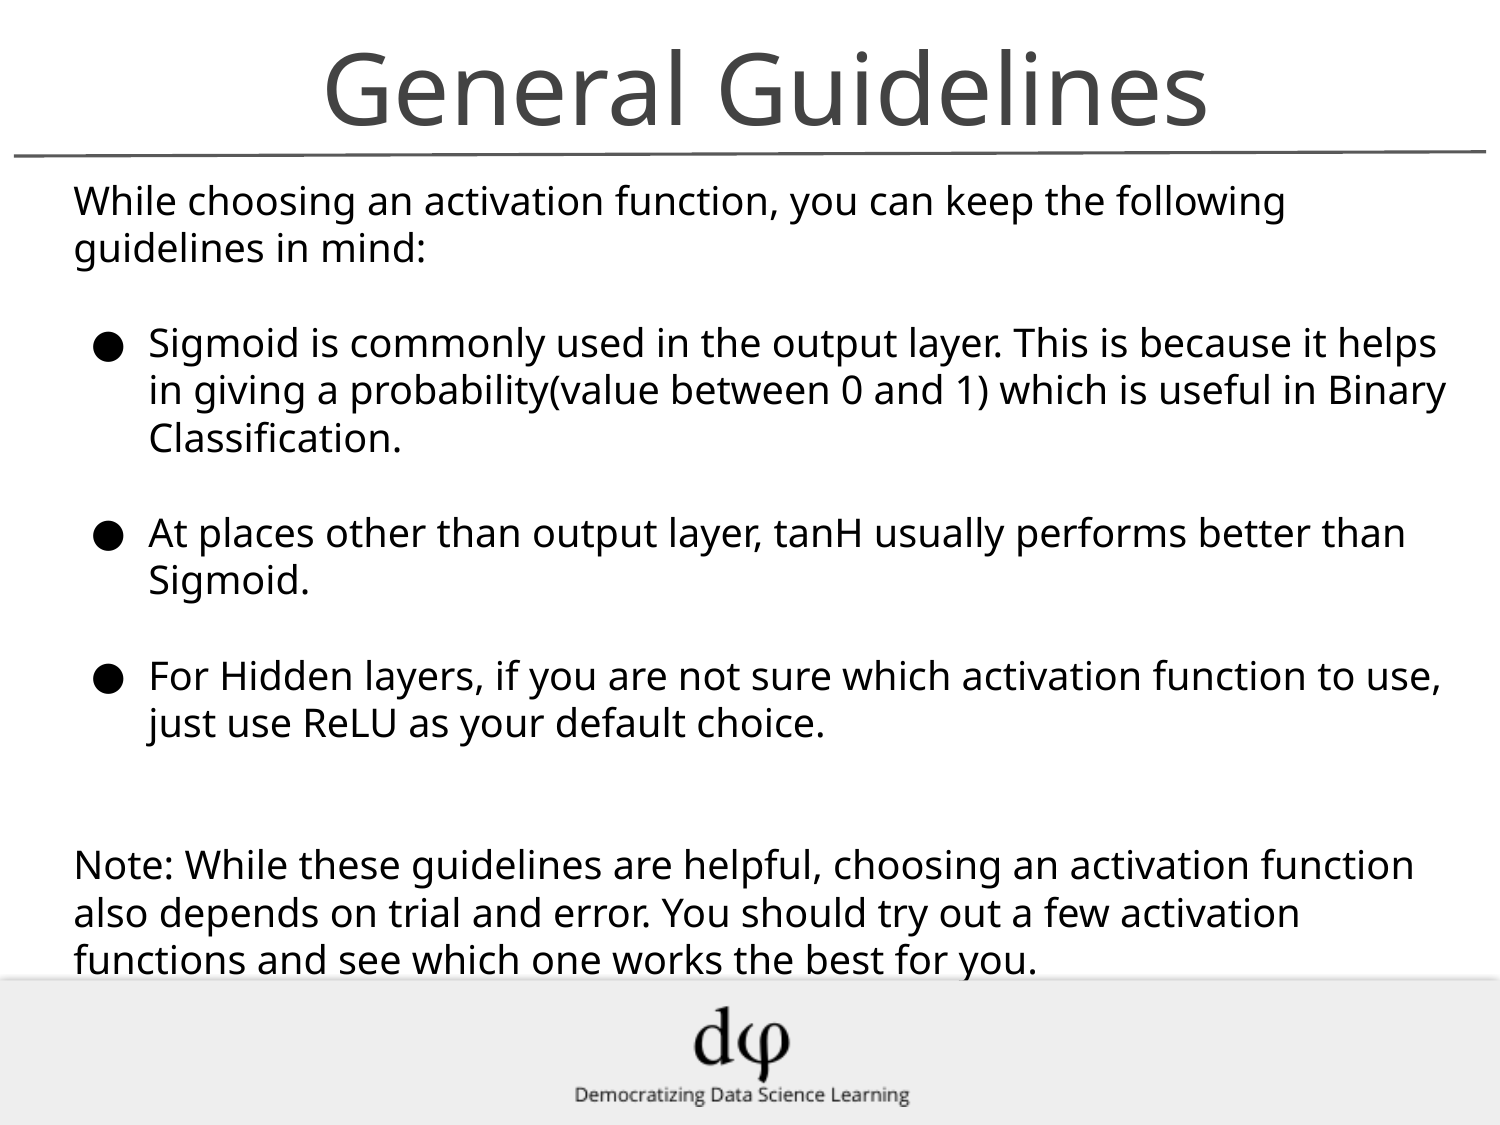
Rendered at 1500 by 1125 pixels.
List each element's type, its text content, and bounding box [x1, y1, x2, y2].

text_box While choosing an activation function, you can keep the following guidelines in mind: Sigmoid is commonly used in the output layer. This is because it helps in giving a probability(value between 0 and 1) which is useful in Binary Classification. At places other than output layer, tanH usually performs better than Sigmoid. For Hidden layers, if you are not sure which activation function to use, just use ReLU as your default choice. Note: While these guidelines are helpful, choosing an activation function also depends on trial and error. You should try out a few activation functions and see which one works the best for you. [58, 165, 1464, 975]
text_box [13, 151, 1487, 157]
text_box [0, 980, 1500, 1125]
text_box General Guidelines [116, 27, 1442, 150]
